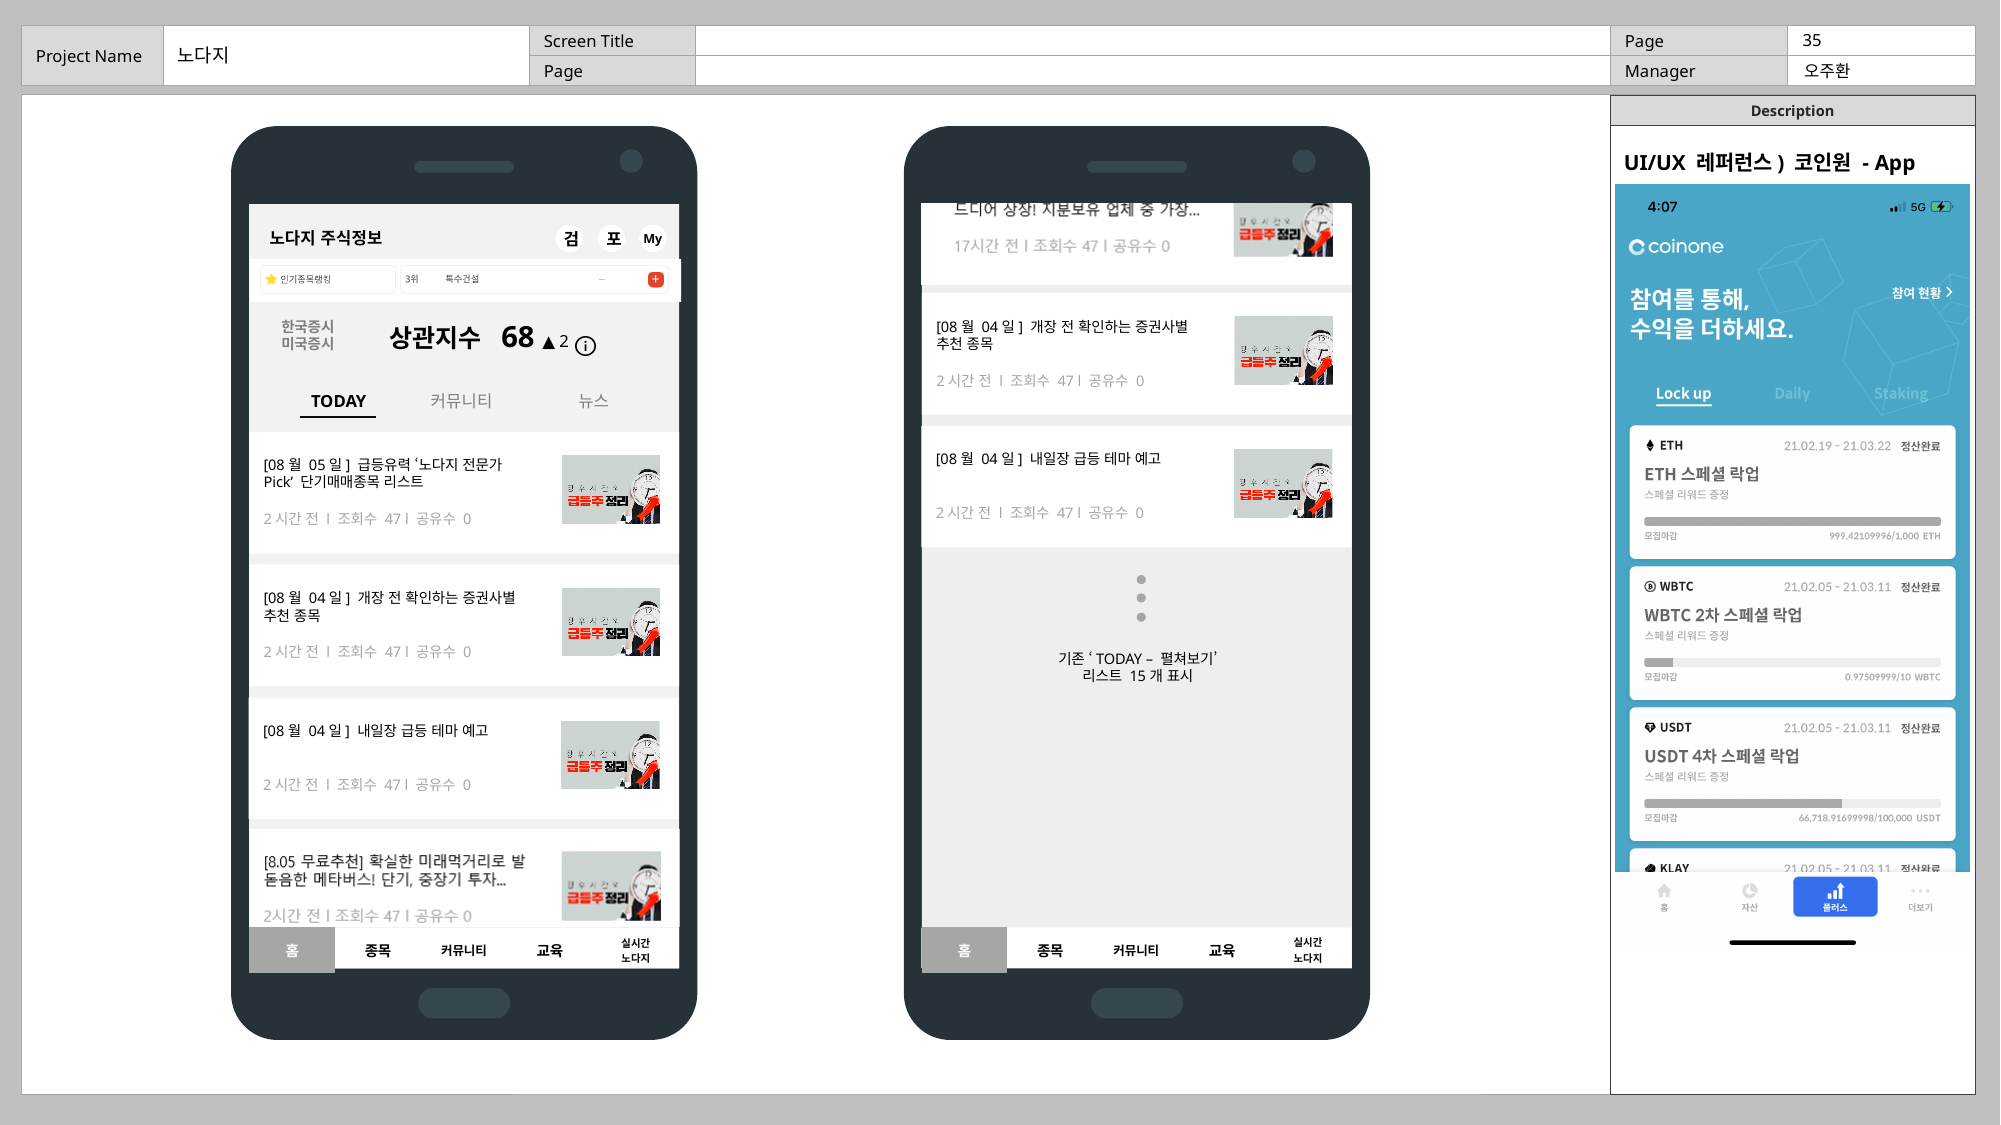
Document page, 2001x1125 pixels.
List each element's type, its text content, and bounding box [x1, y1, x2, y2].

list 오주환 [1789, 59, 1976, 85]
list 노다지 [162, 26, 529, 86]
picture [560, 587, 660, 656]
picture [917, 203, 1352, 285]
picture [249, 828, 680, 927]
picture [560, 455, 660, 524]
picture [1615, 184, 1970, 952]
picture [249, 259, 682, 302]
text_box UI/UX 레퍼런스) 코인원 - App [1609, 141, 1976, 182]
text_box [903, 126, 1371, 1040]
picture [1233, 315, 1333, 385]
picture [1233, 448, 1333, 518]
picture [575, 336, 596, 356]
picture [560, 720, 660, 789]
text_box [231, 126, 698, 1040]
